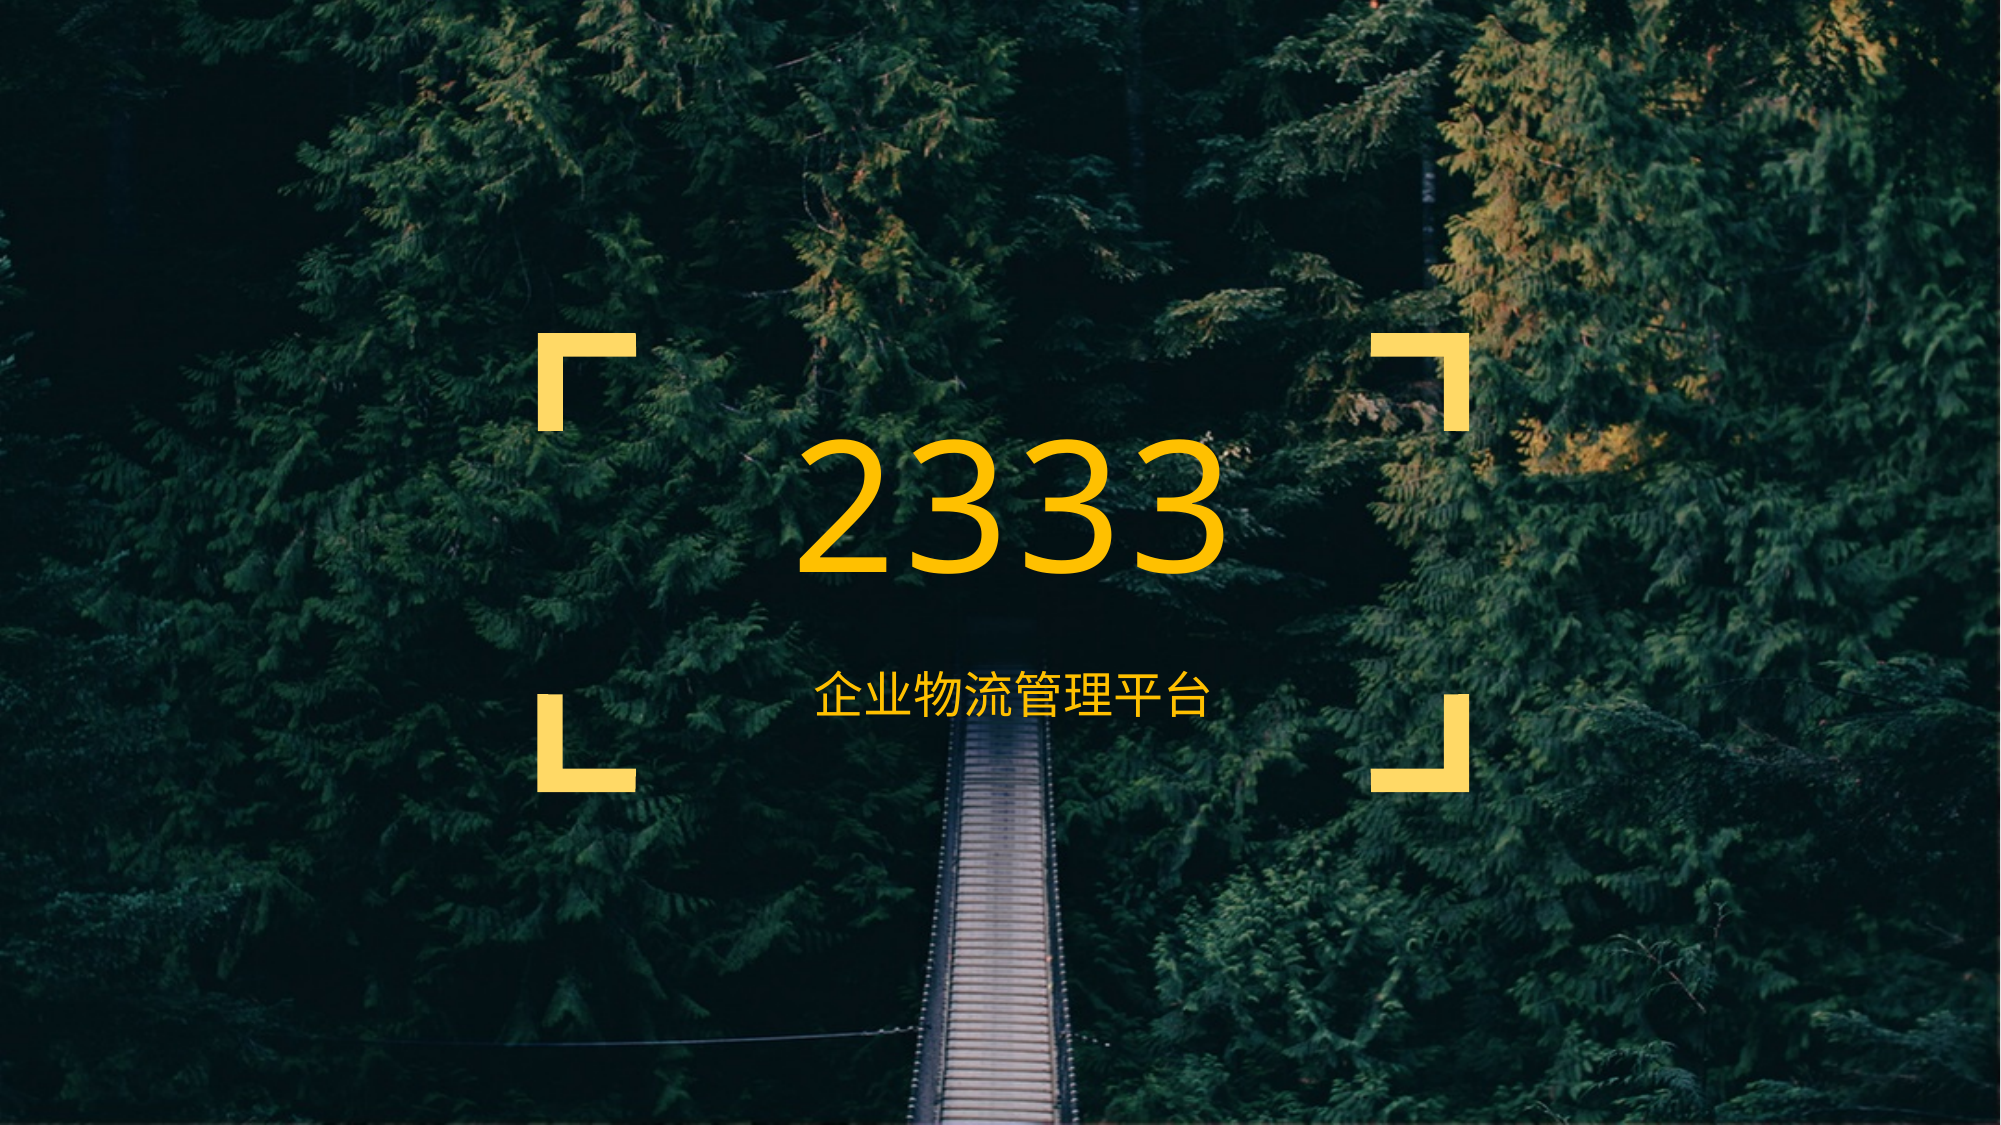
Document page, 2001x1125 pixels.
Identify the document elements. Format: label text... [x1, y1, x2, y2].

text_box [536, 693, 637, 794]
text_box [1369, 693, 1471, 794]
text_box 企业物流管理平台 [756, 656, 1271, 731]
text_box [536, 332, 638, 433]
text_box [1369, 332, 1471, 433]
picture [0, 0, 2001, 1125]
text_box 2333 [655, 382, 1371, 617]
